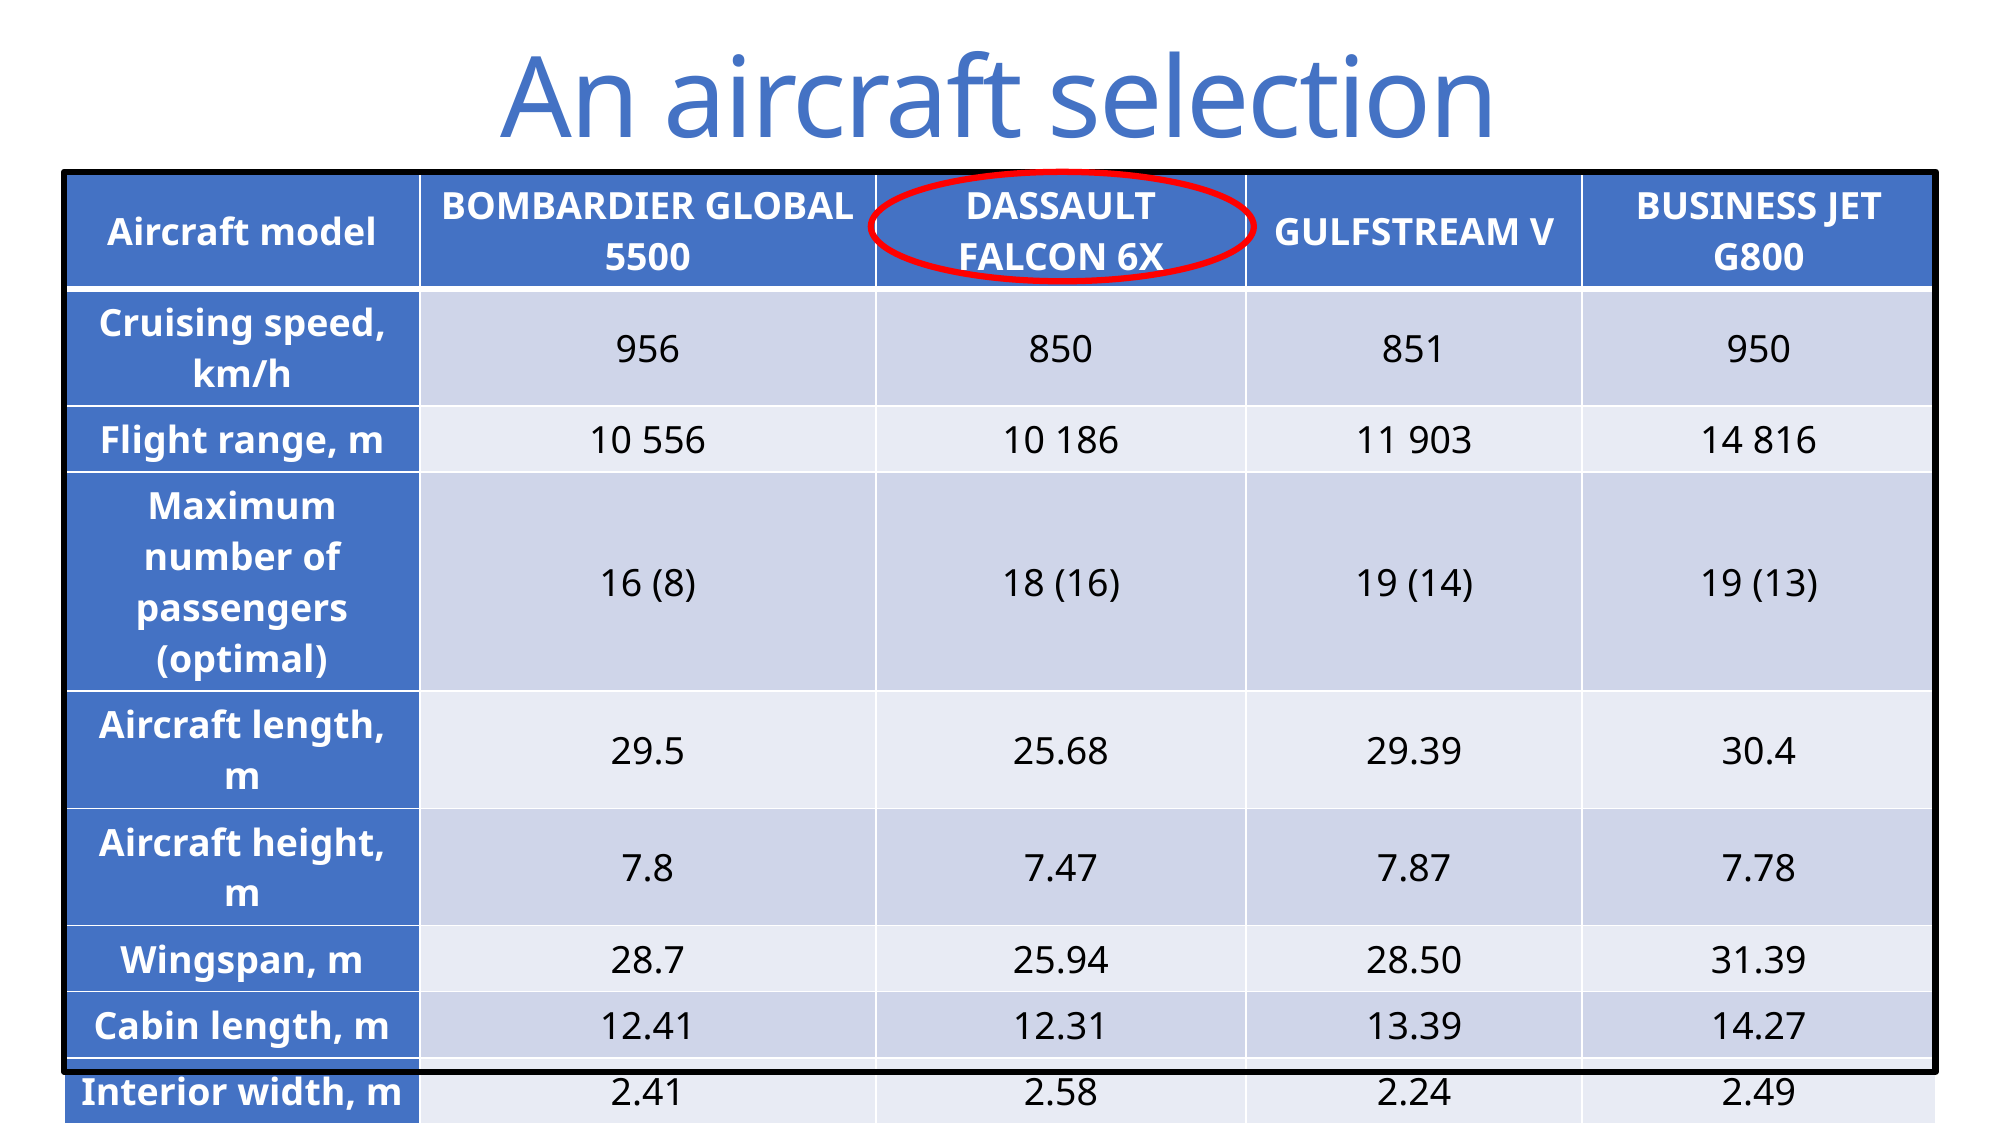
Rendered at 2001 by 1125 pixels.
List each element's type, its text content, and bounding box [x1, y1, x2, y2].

table_cell 2.49 [1583, 1073, 1935, 1123]
table_cell 2.24 [1247, 1073, 1581, 1123]
title An aircraft selection [0, 0, 2000, 206]
table_cell 2.41 [421, 1073, 875, 1123]
text_box [869, 170, 1255, 283]
table_cell 2.58 [877, 1073, 1245, 1123]
text_box [63, 171, 1937, 1073]
table_cell Interior width, m [65, 1073, 419, 1123]
